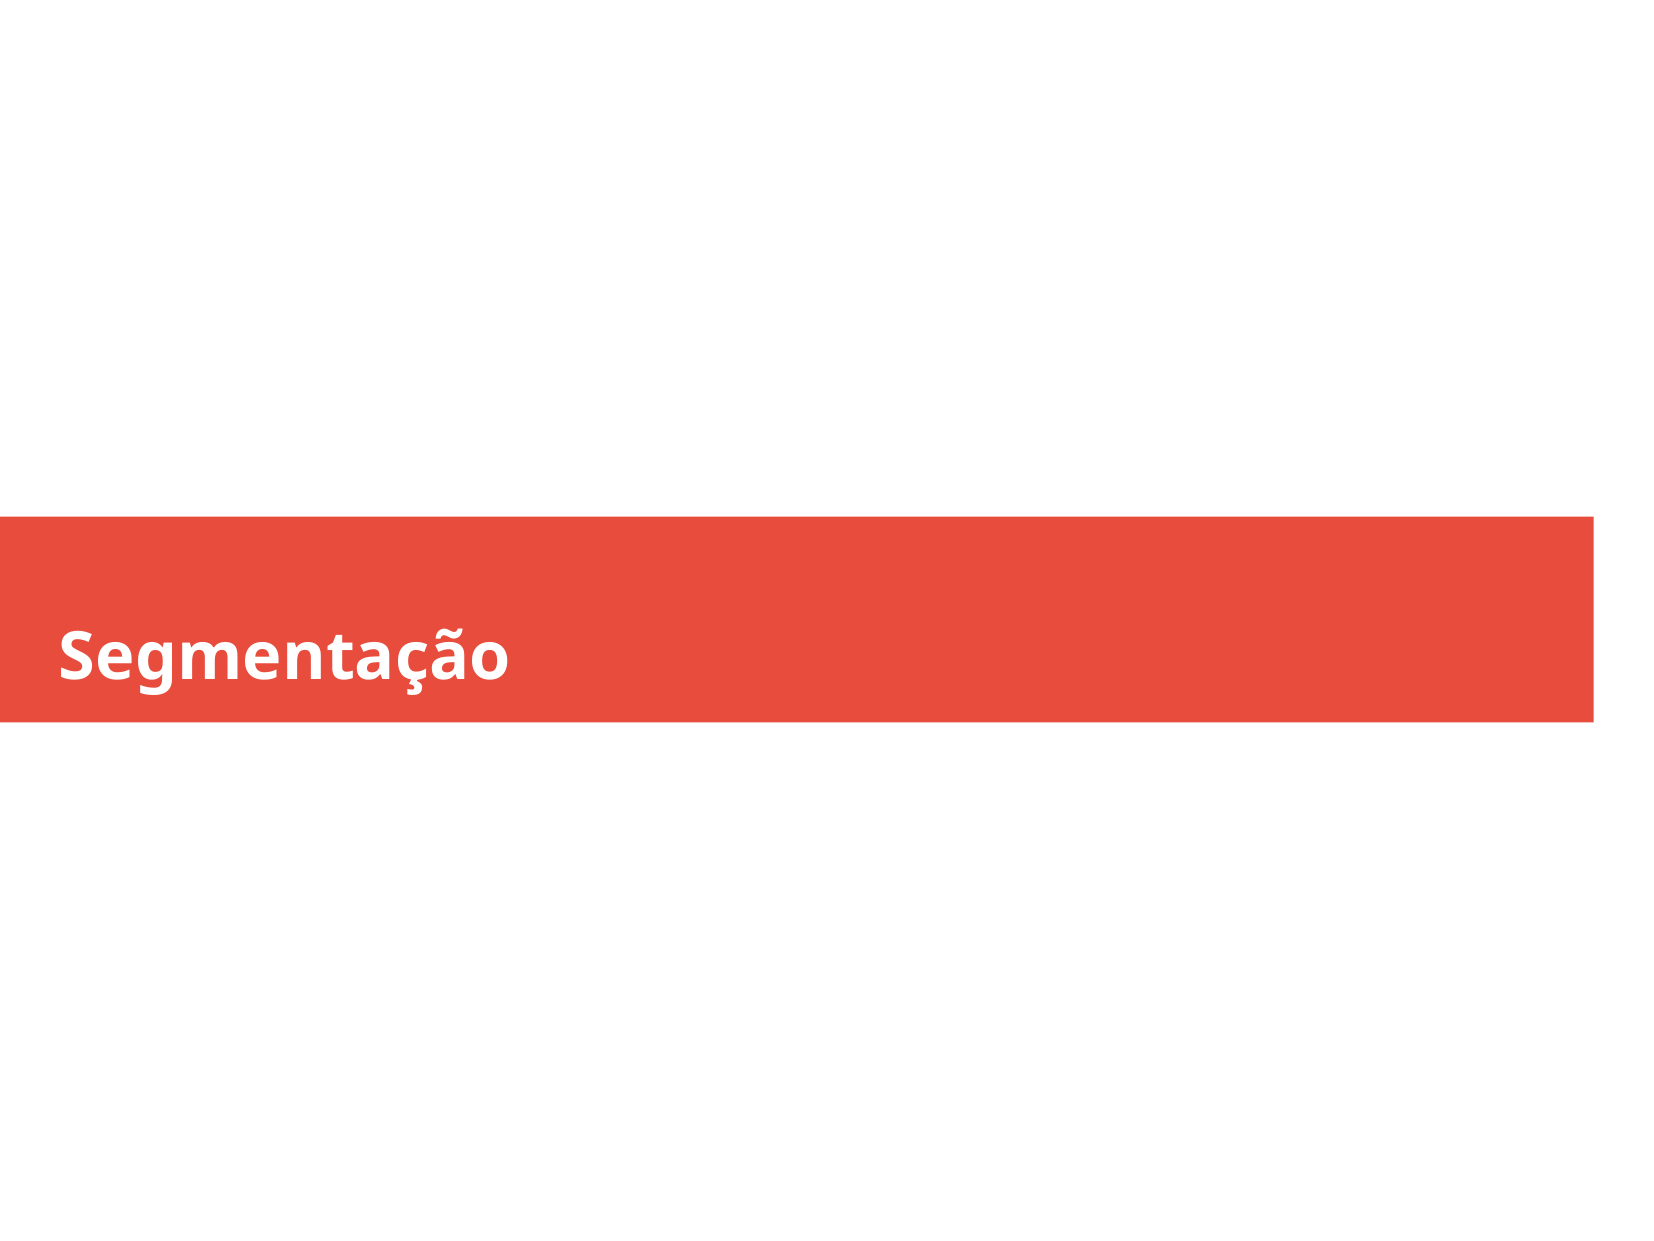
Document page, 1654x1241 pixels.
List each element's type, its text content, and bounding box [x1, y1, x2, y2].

text_box Segmentação [58, 546, 1594, 693]
